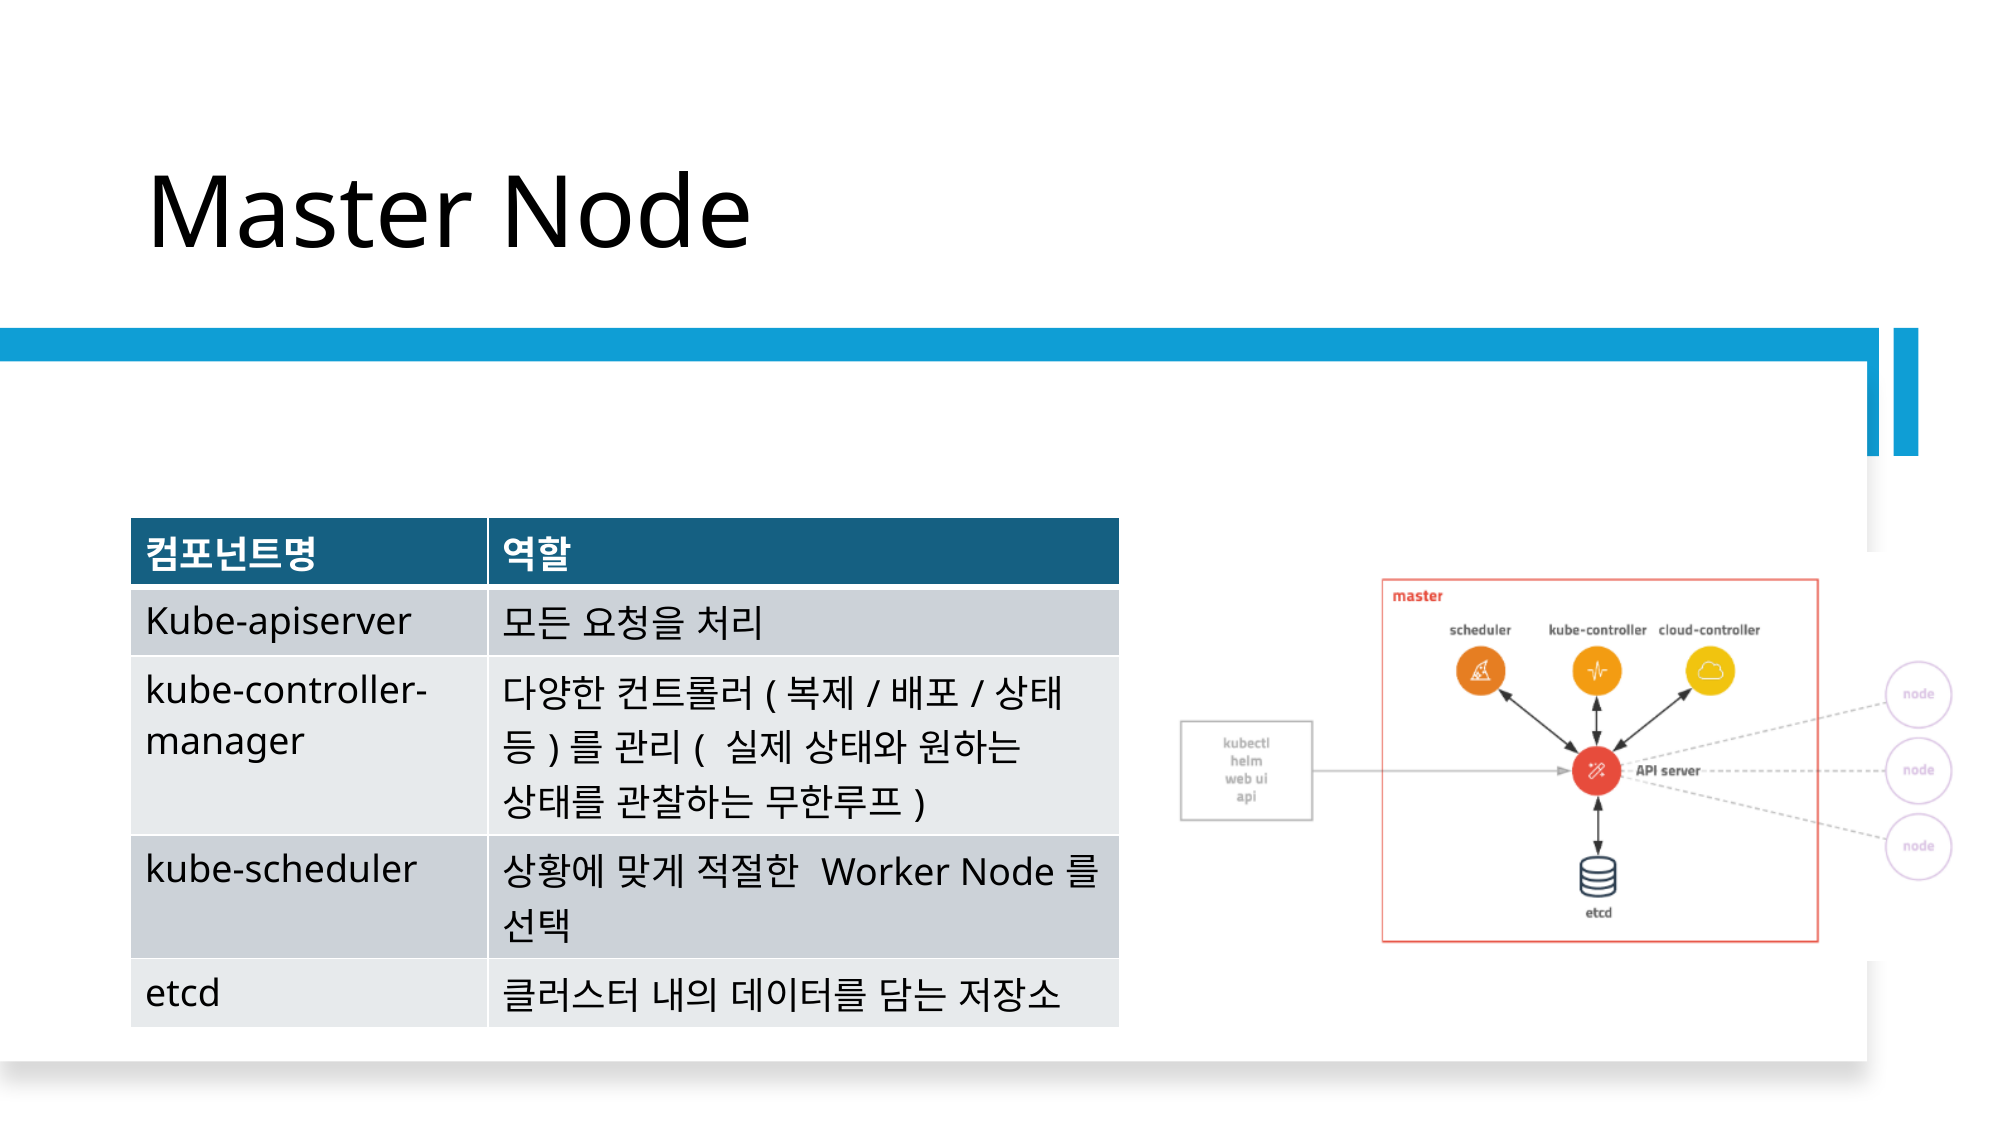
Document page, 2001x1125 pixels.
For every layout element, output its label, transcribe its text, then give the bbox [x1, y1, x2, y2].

table_cell kube-controller-manager [131, 657, 487, 834]
table_cell kube-scheduler [131, 836, 487, 958]
table_cell Kube-apiserver [131, 590, 487, 655]
table_cell 다양한 컨트롤러(복제/배포/상태 등)를 관리( 실제 상태와 원하는 상태를 관찰하는 무한루프) [489, 657, 1119, 834]
text_box [0, 326, 1880, 458]
title Master Node [130, 63, 1782, 277]
text_box [0, 0, 2000, 1125]
table_cell etcd [131, 959, 487, 1027]
table_header 컴포넌트명 [131, 518, 487, 584]
table_cell 상황에 맞게 적절한 Worker Node를 선택 [489, 836, 1119, 958]
text_box [0, 360, 1869, 1063]
text_box [1892, 326, 1920, 458]
picture [1149, 552, 1974, 962]
table_cell 클러스터 내의 데이터를 담는 저장소 [489, 959, 1119, 1027]
table_cell 모든 요청을 처리 [489, 590, 1119, 655]
table_header 역할 [489, 518, 1119, 584]
